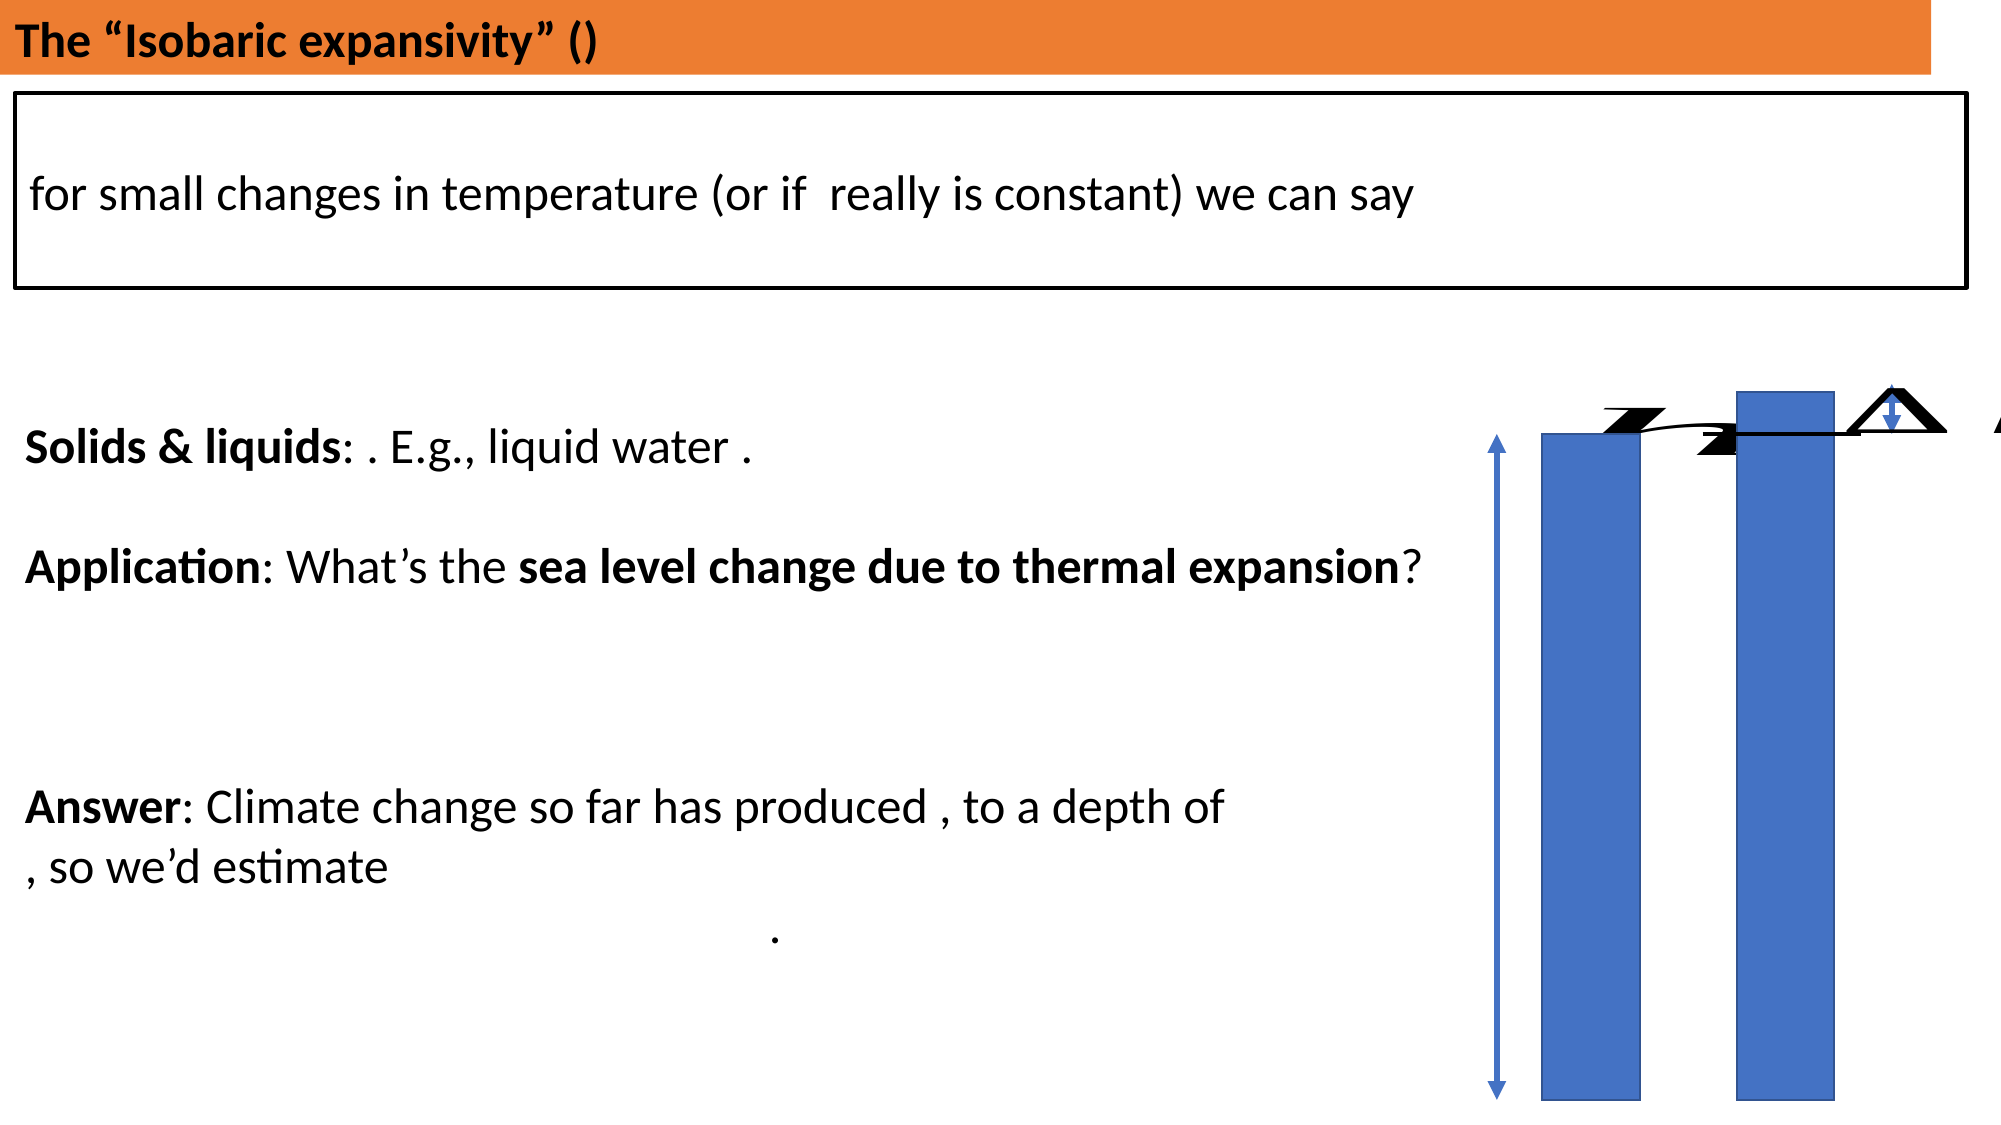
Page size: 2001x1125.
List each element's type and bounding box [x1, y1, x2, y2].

text_box [1496, 373, 2000, 1100]
